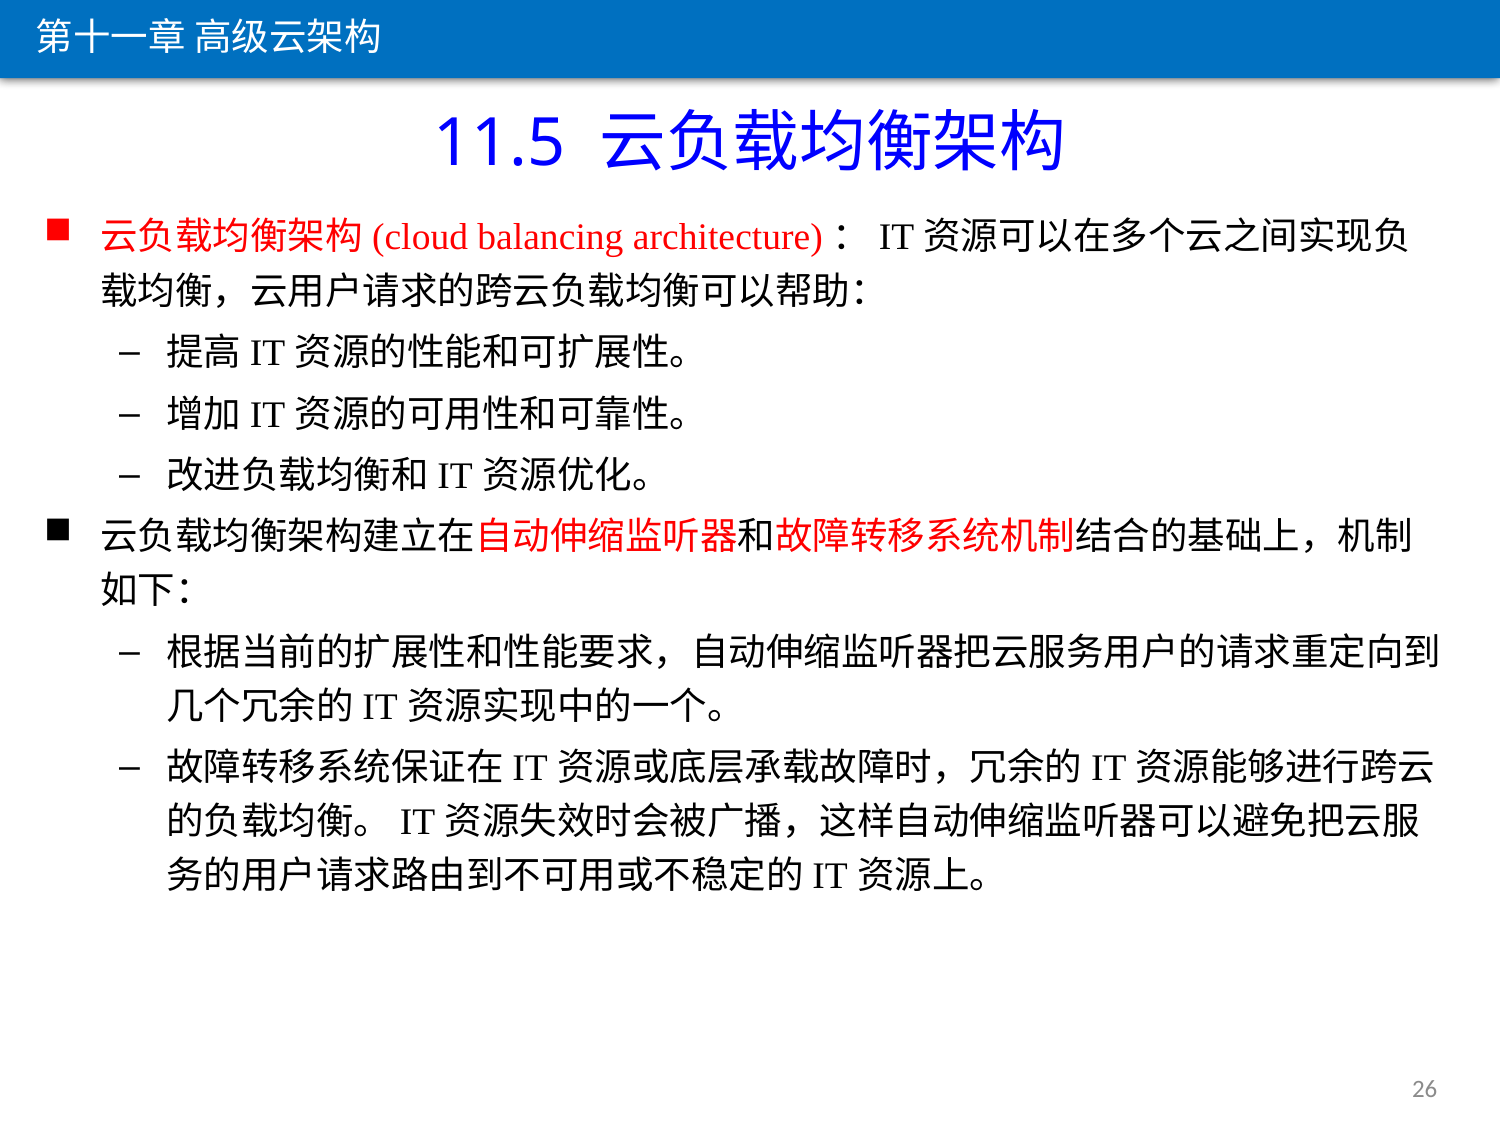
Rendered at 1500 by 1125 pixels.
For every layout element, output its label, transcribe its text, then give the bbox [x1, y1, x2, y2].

text_box 第十一章 高级云架构 [20, 5, 397, 66]
text_box 云负载均衡架构(cloud balancing architecture)：IT资源可以在多个云之间实现负载均衡，云用户请求的跨云负载均衡可以帮助： 提高IT资源的性能和可扩展性。 增加IT资源的可用性和可靠性。 改进负载均衡和IT资源优化。 云负载均衡架构建立在自动伸缩监听器和故障转移系统机制结合的基础上，机制如下： 根据当前的扩展性和性能要求，自动伸缩监听器把云服务用户的请求重定向到几个冗余的IT资源实现中的一个。 故障转移系统保证在IT资源或底层承载故障时，冗余的IT资源能够进行跨云的负载均衡。IT资源失效时会被广播，这样自动伸缩监听器可以避免把云服务的用户请求路由到不可用或不稳定的IT资源上。 [29, 196, 1459, 904]
text_box 11.5 云负载均衡架构 [0, 91, 1500, 187]
text_box [0, 0, 1500, 79]
slide_number 26 [1115, 1057, 1453, 1118]
